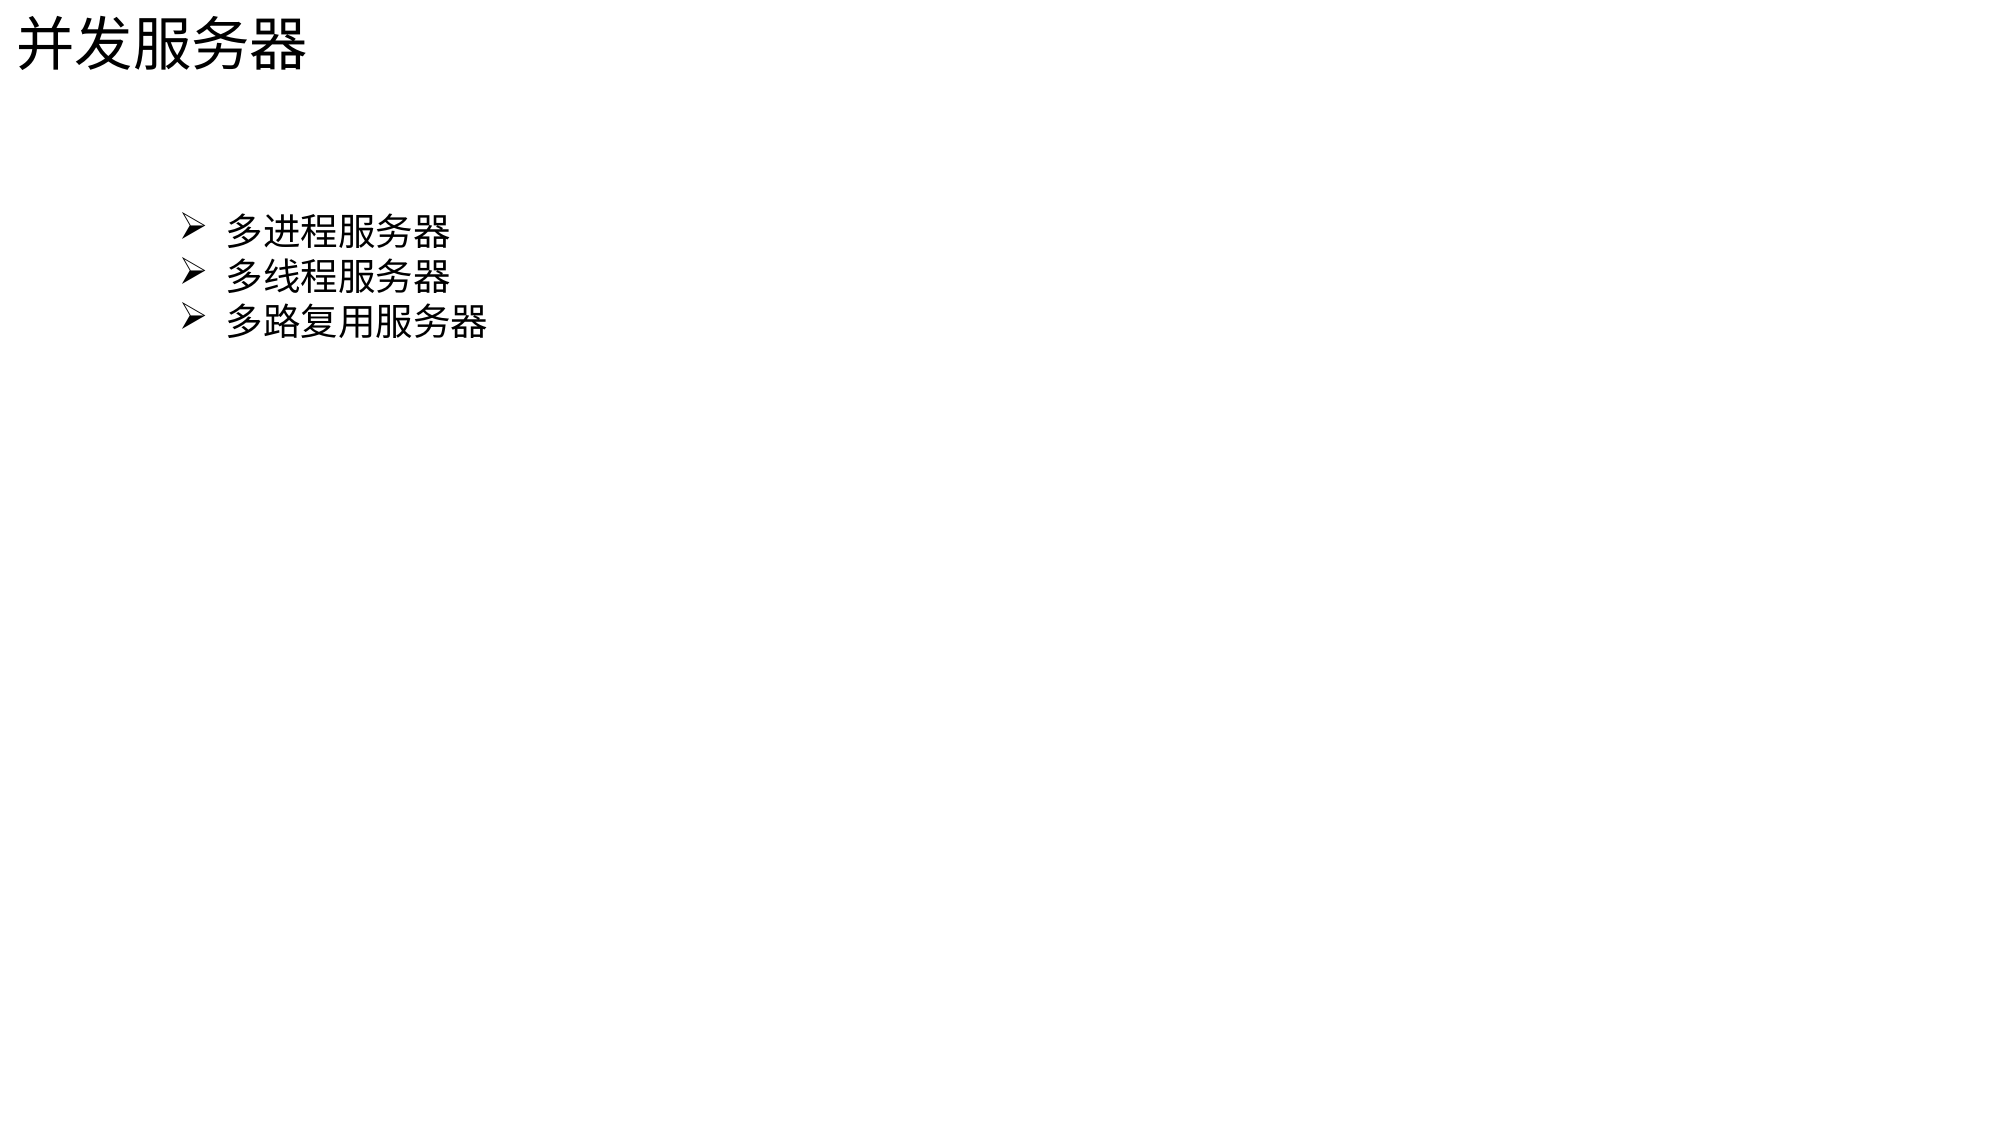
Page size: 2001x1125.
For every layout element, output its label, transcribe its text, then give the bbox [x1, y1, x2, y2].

text_box 并发服务器 [1, 0, 323, 85]
text_box 多进程服务器 多线程服务器 多路复用服务器 [164, 201, 504, 351]
